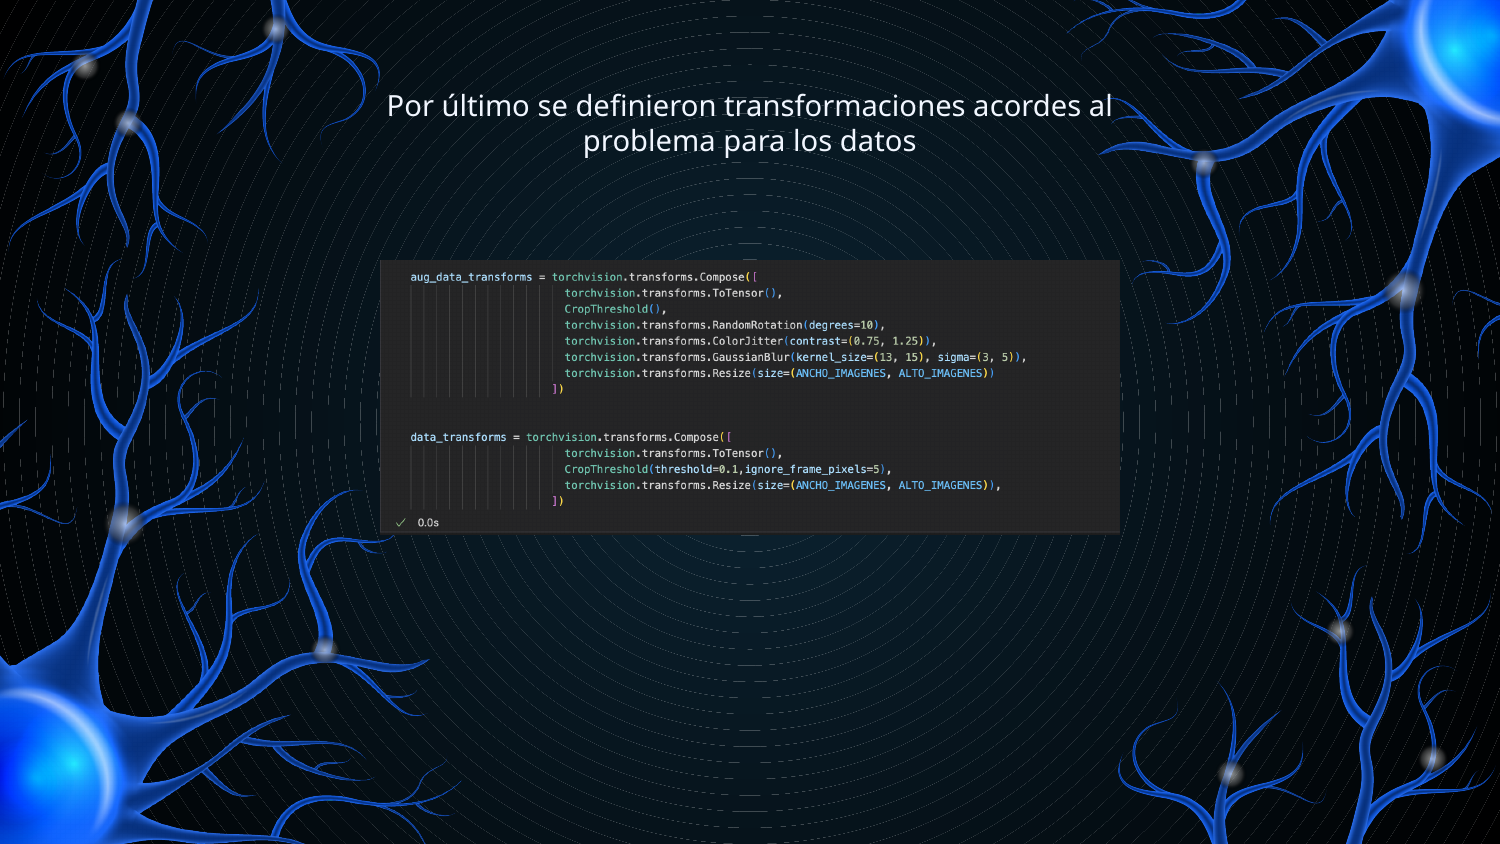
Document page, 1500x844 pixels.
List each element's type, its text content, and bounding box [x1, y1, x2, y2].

subtitle Por último se definieron transformaciones acordes al problema para los datos [348, 71, 1152, 520]
picture [0, 0, 1500, 844]
picture [1118, 565, 1496, 844]
